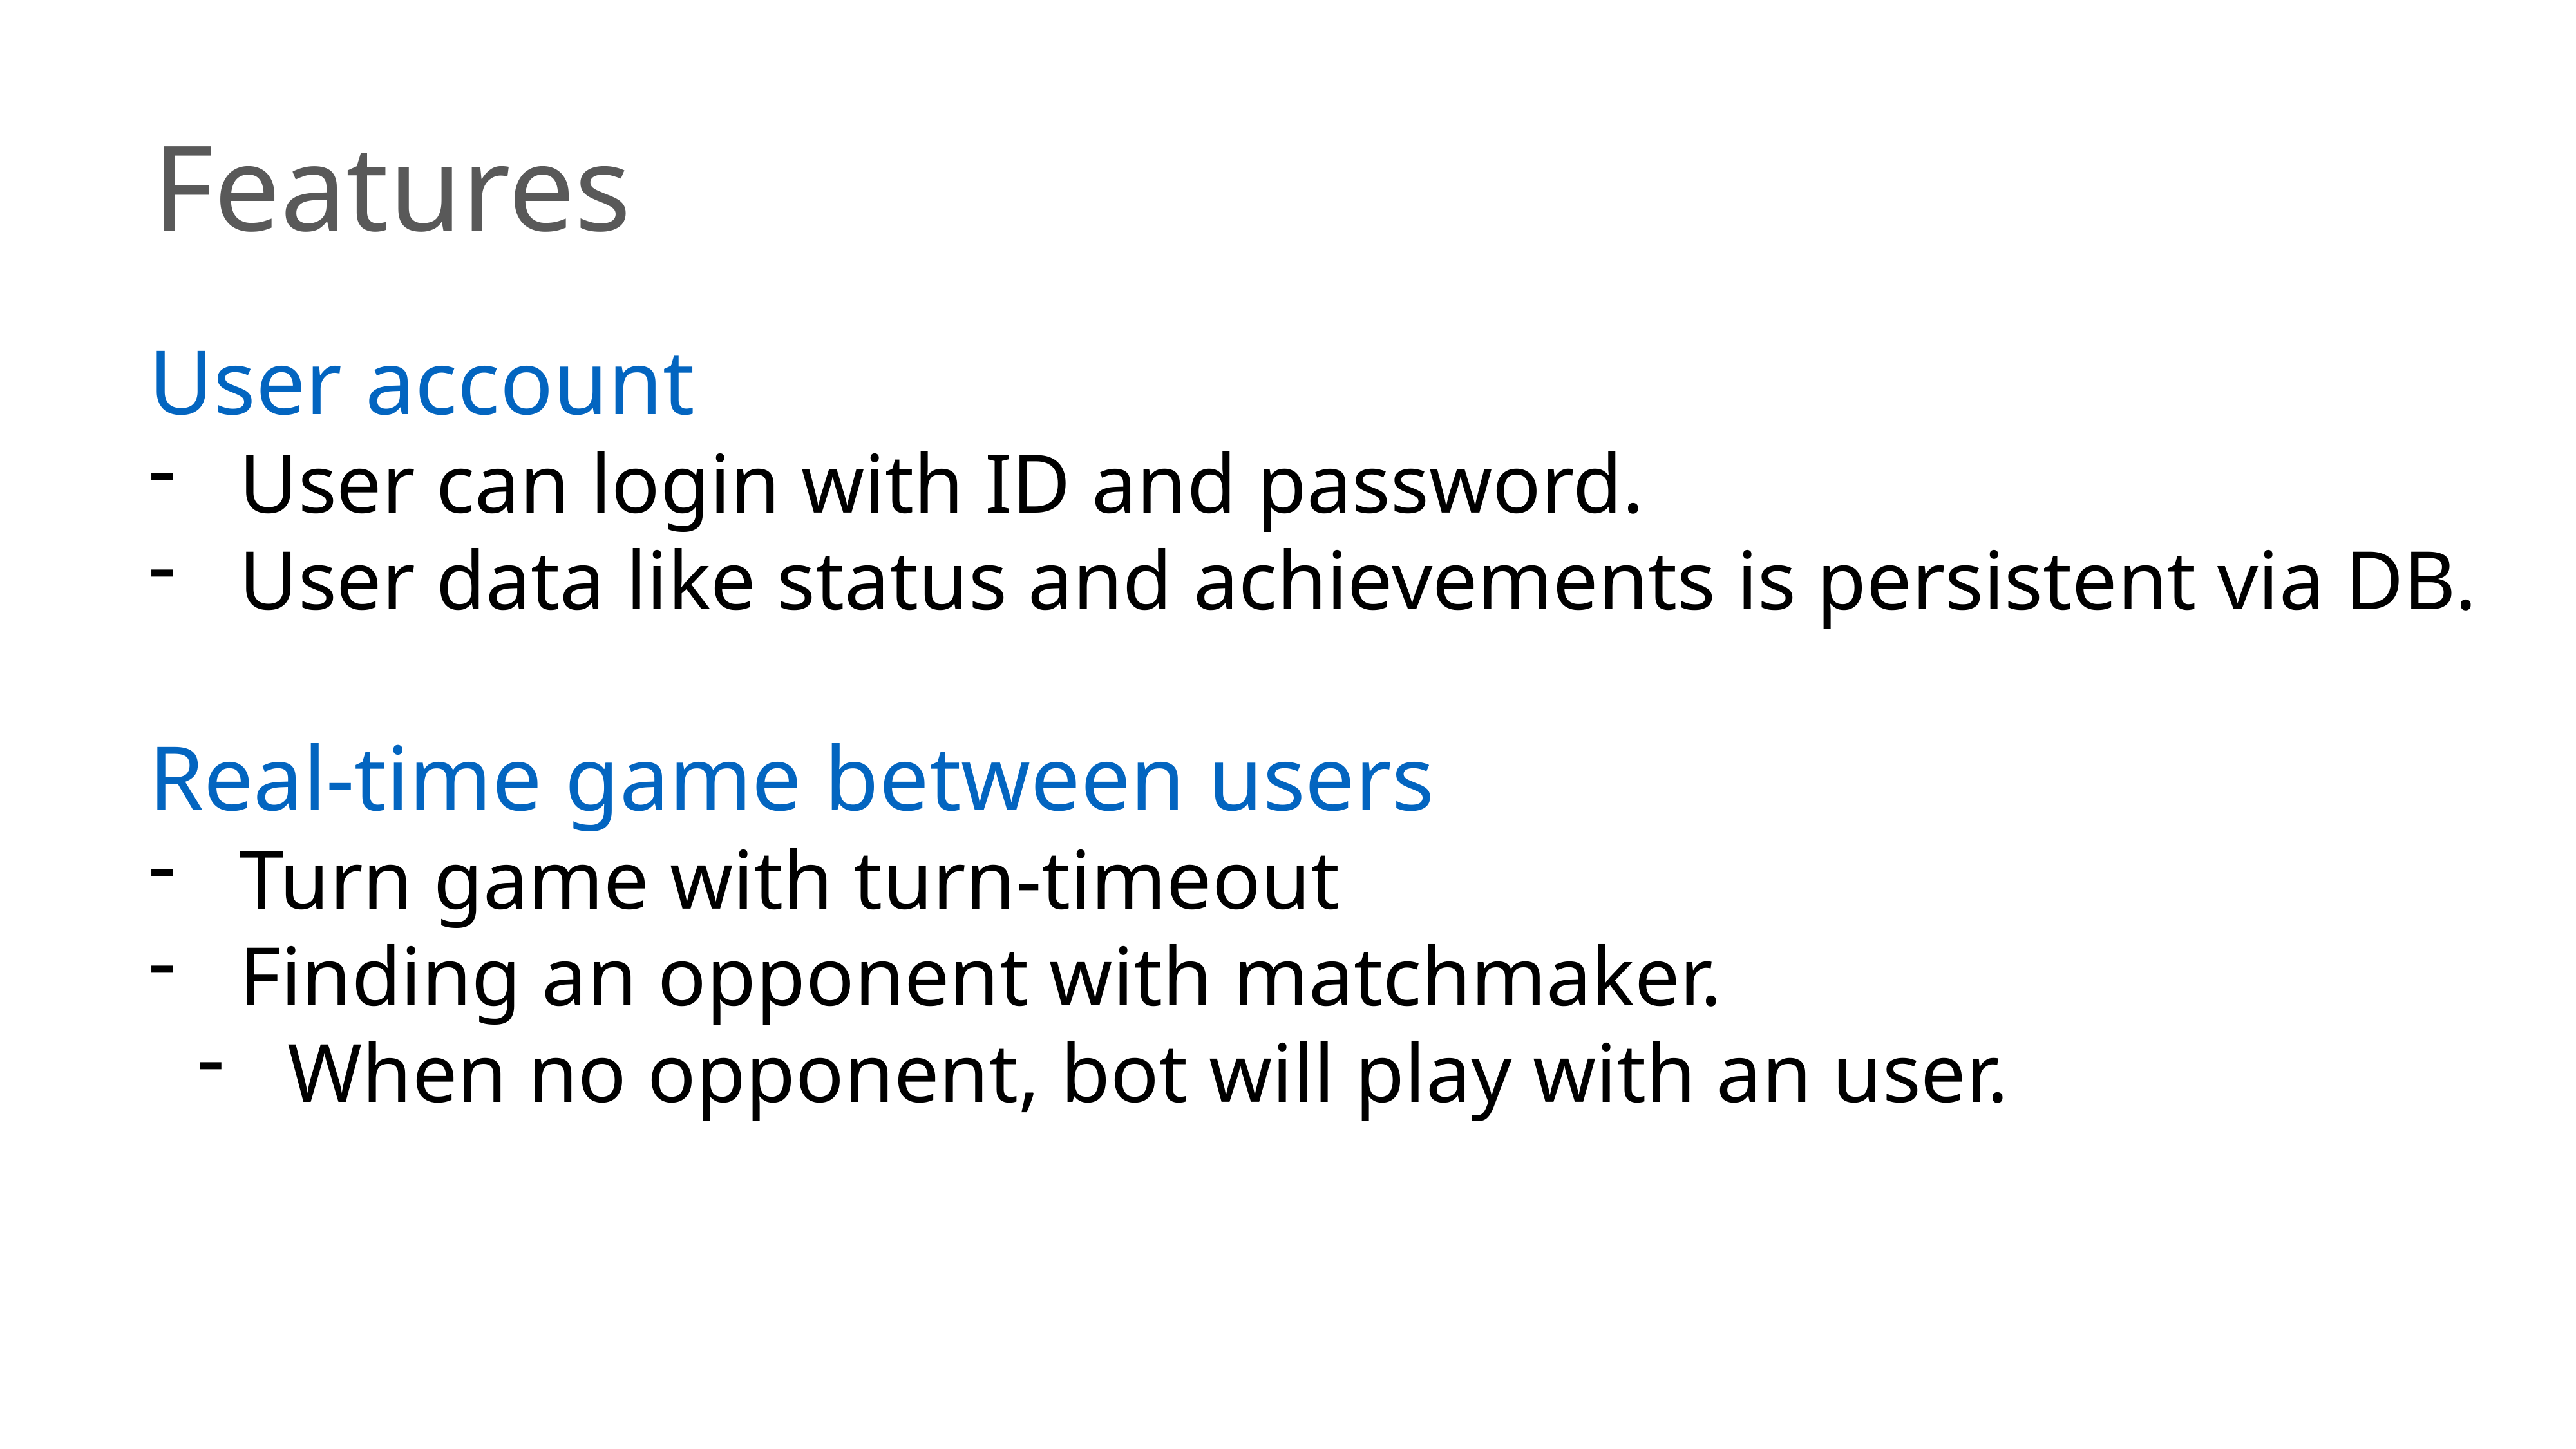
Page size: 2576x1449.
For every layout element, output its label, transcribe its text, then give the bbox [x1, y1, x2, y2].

text_box Features [143, 108, 641, 260]
text_box User account User can login with ID and password. User data like status and achievements is persistent via DB. Real-time game between users Turn game with turn-timeout Finding an opponent with matchmaker. When no opponent, bot will play with an user. [139, 321, 2460, 1356]
